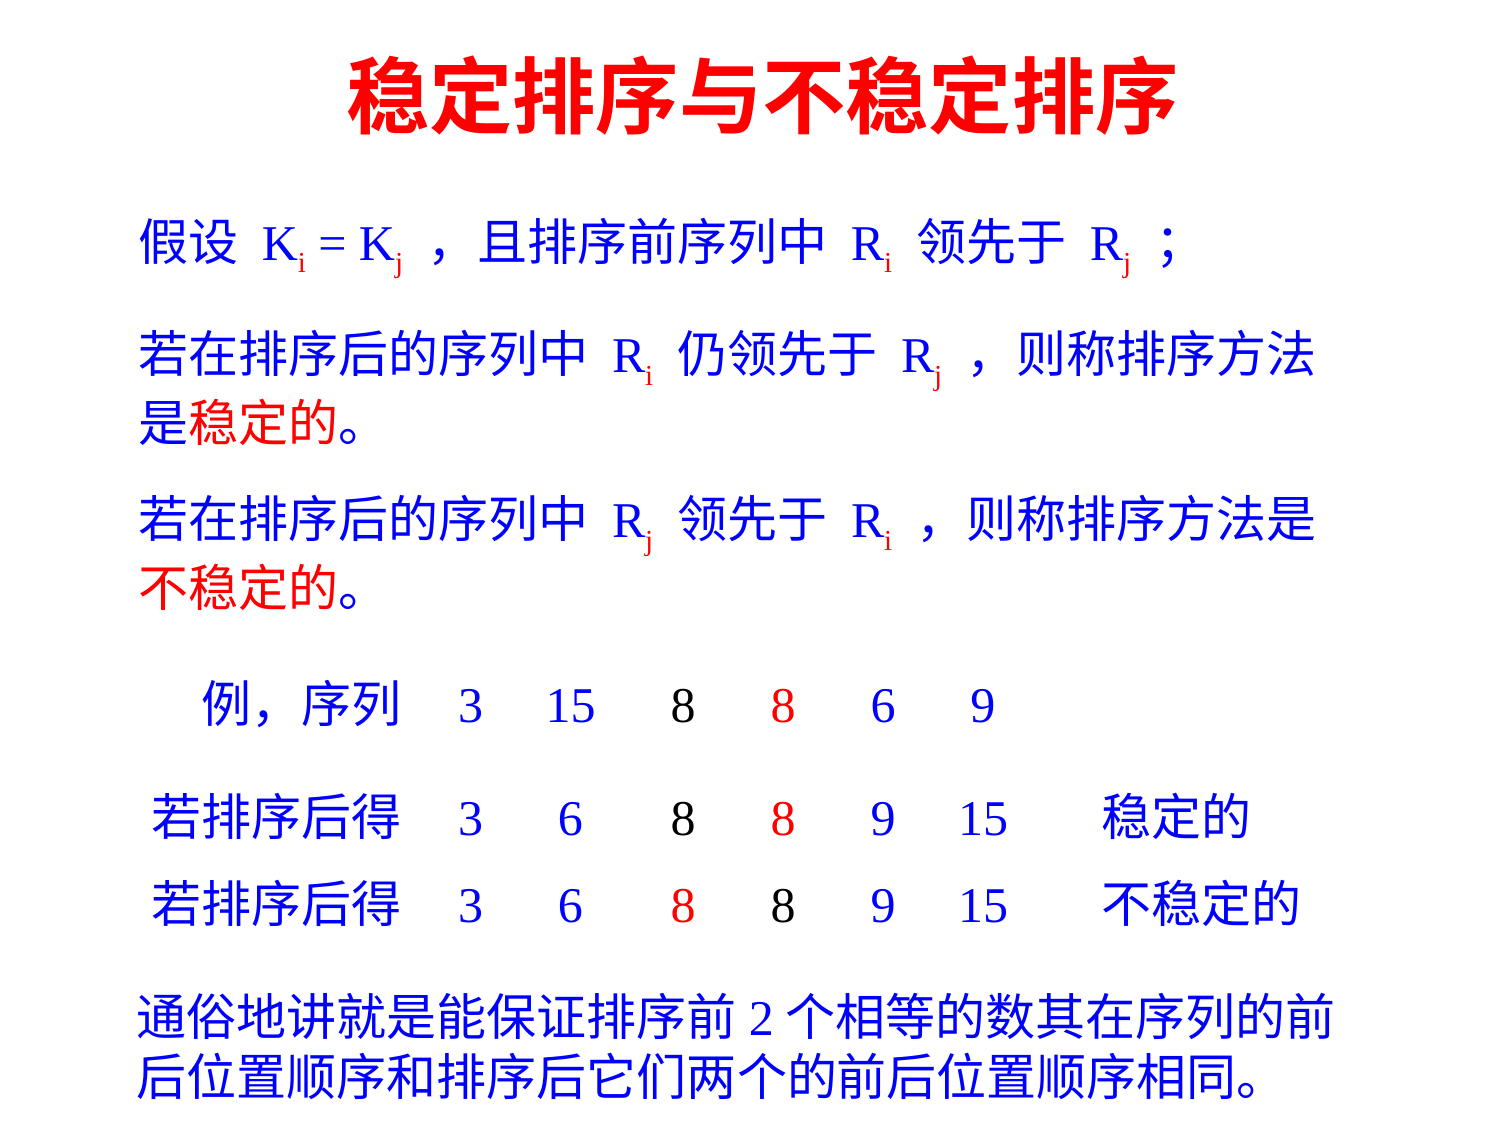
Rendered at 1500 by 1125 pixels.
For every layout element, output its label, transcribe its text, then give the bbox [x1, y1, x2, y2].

text_box 稳定的 [1086, 777, 1324, 853]
text_box 若排序后得 3 6 8 8 9 15 [136, 865, 1086, 941]
text_box 例，序列 3 15 8 8 6 9 [186, 665, 1224, 741]
text_box 通俗地讲就是能保证排序前2个相等的数其在序列的前后位置顺序和排序后它们两个的前后位置顺序相同。 [122, 977, 1374, 1113]
text_box 不稳定的 [1086, 865, 1374, 941]
text_box 若排序后得 3 6 8 8 9 15 [136, 777, 1086, 853]
text_box 若在排序后的序列中 Ri 仍领先于 Rj ，则称排序方法是稳定的。 [123, 315, 1374, 459]
text_box 若在排序后的序列中 Rj 领先于 Ri ，则称排序方法是不稳定的。 [123, 480, 1374, 624]
text_box 假设 Ki = Kj ，且排序前序列中 Ri 领先于 Rj ； [123, 202, 1387, 286]
title 稳定排序与不稳定排序 [125, 0, 1400, 188]
